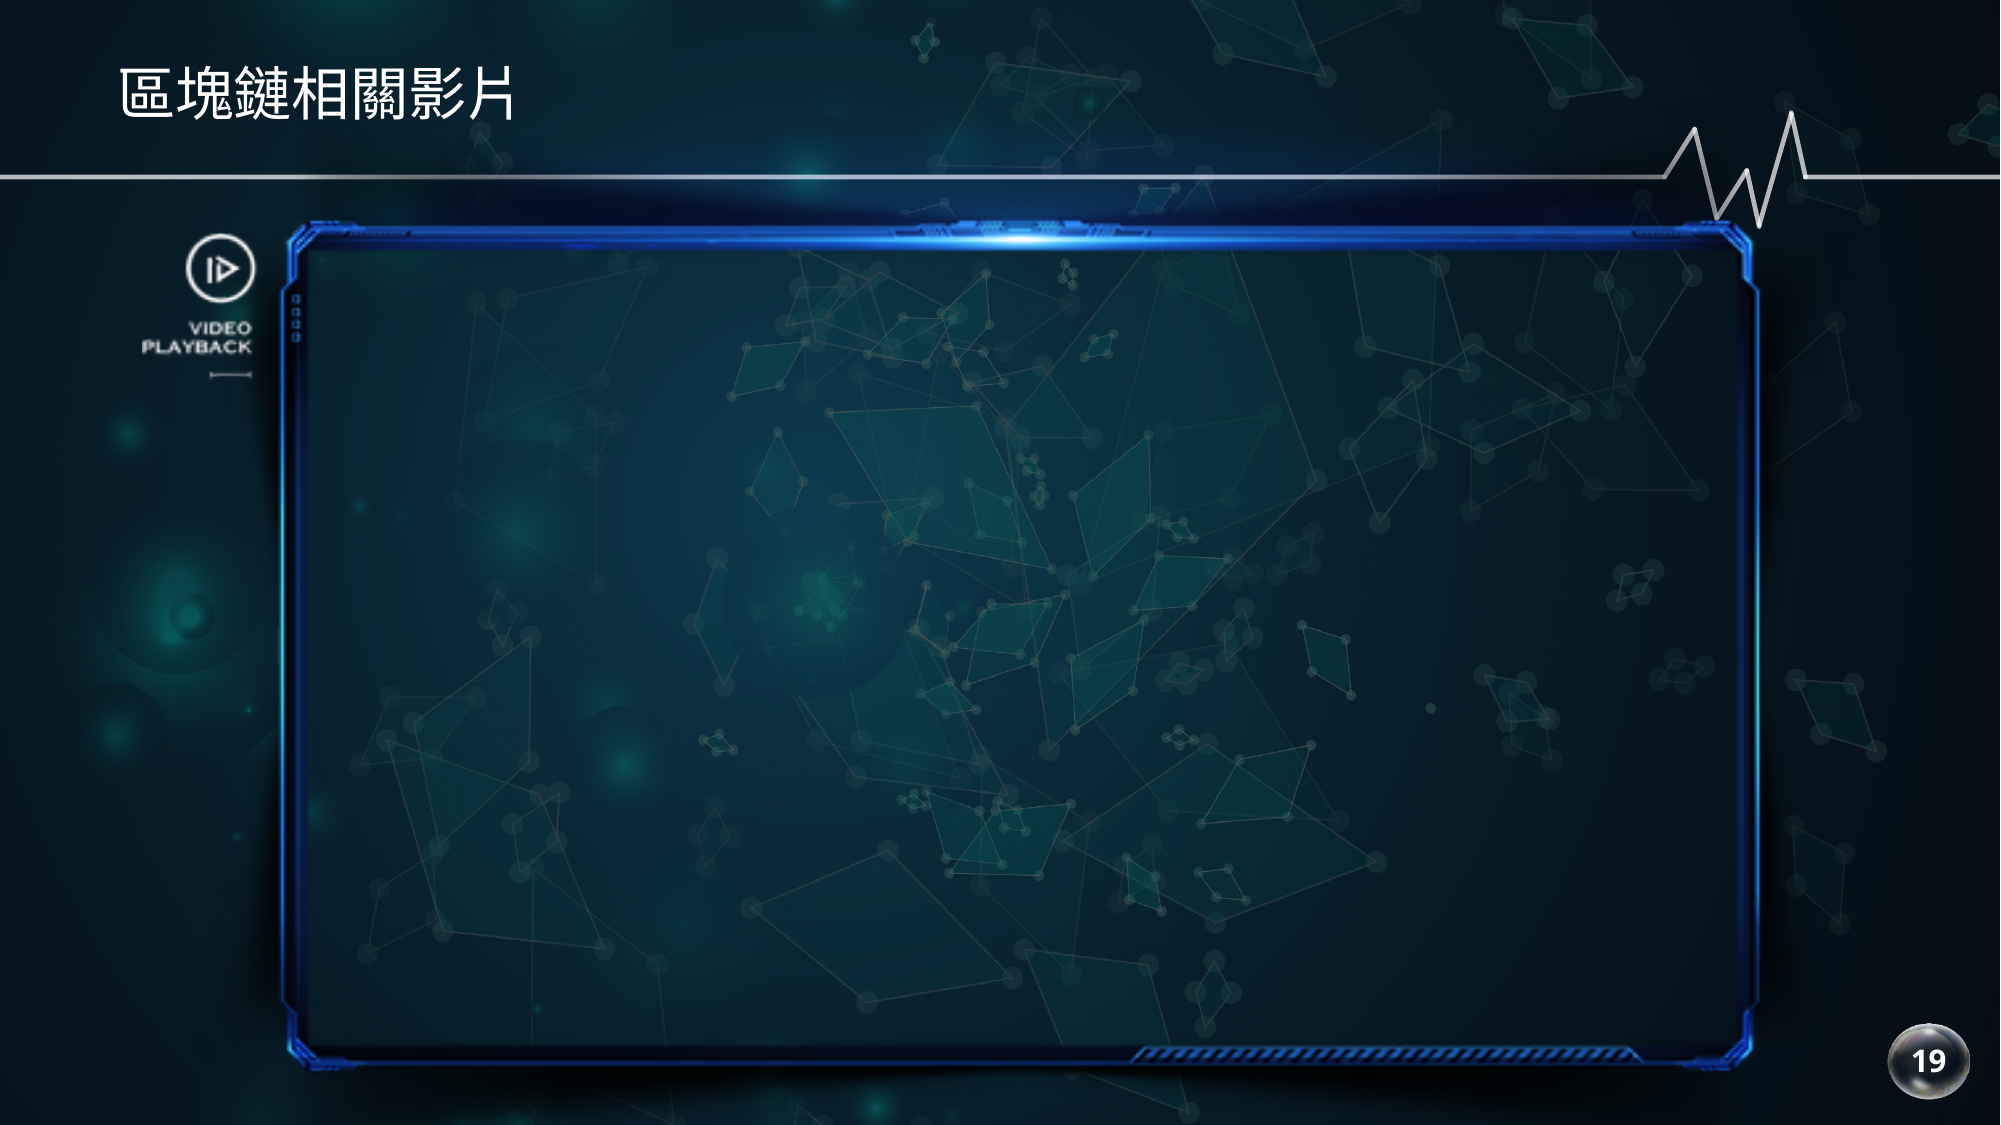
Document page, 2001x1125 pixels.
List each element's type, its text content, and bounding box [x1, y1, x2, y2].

text_box 區塊鏈相關影片 [102, 49, 1374, 112]
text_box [0, 112, 142, 227]
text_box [1858, 998, 2000, 1125]
picture [0, 0, 2000, 1125]
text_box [1858, 112, 2000, 227]
